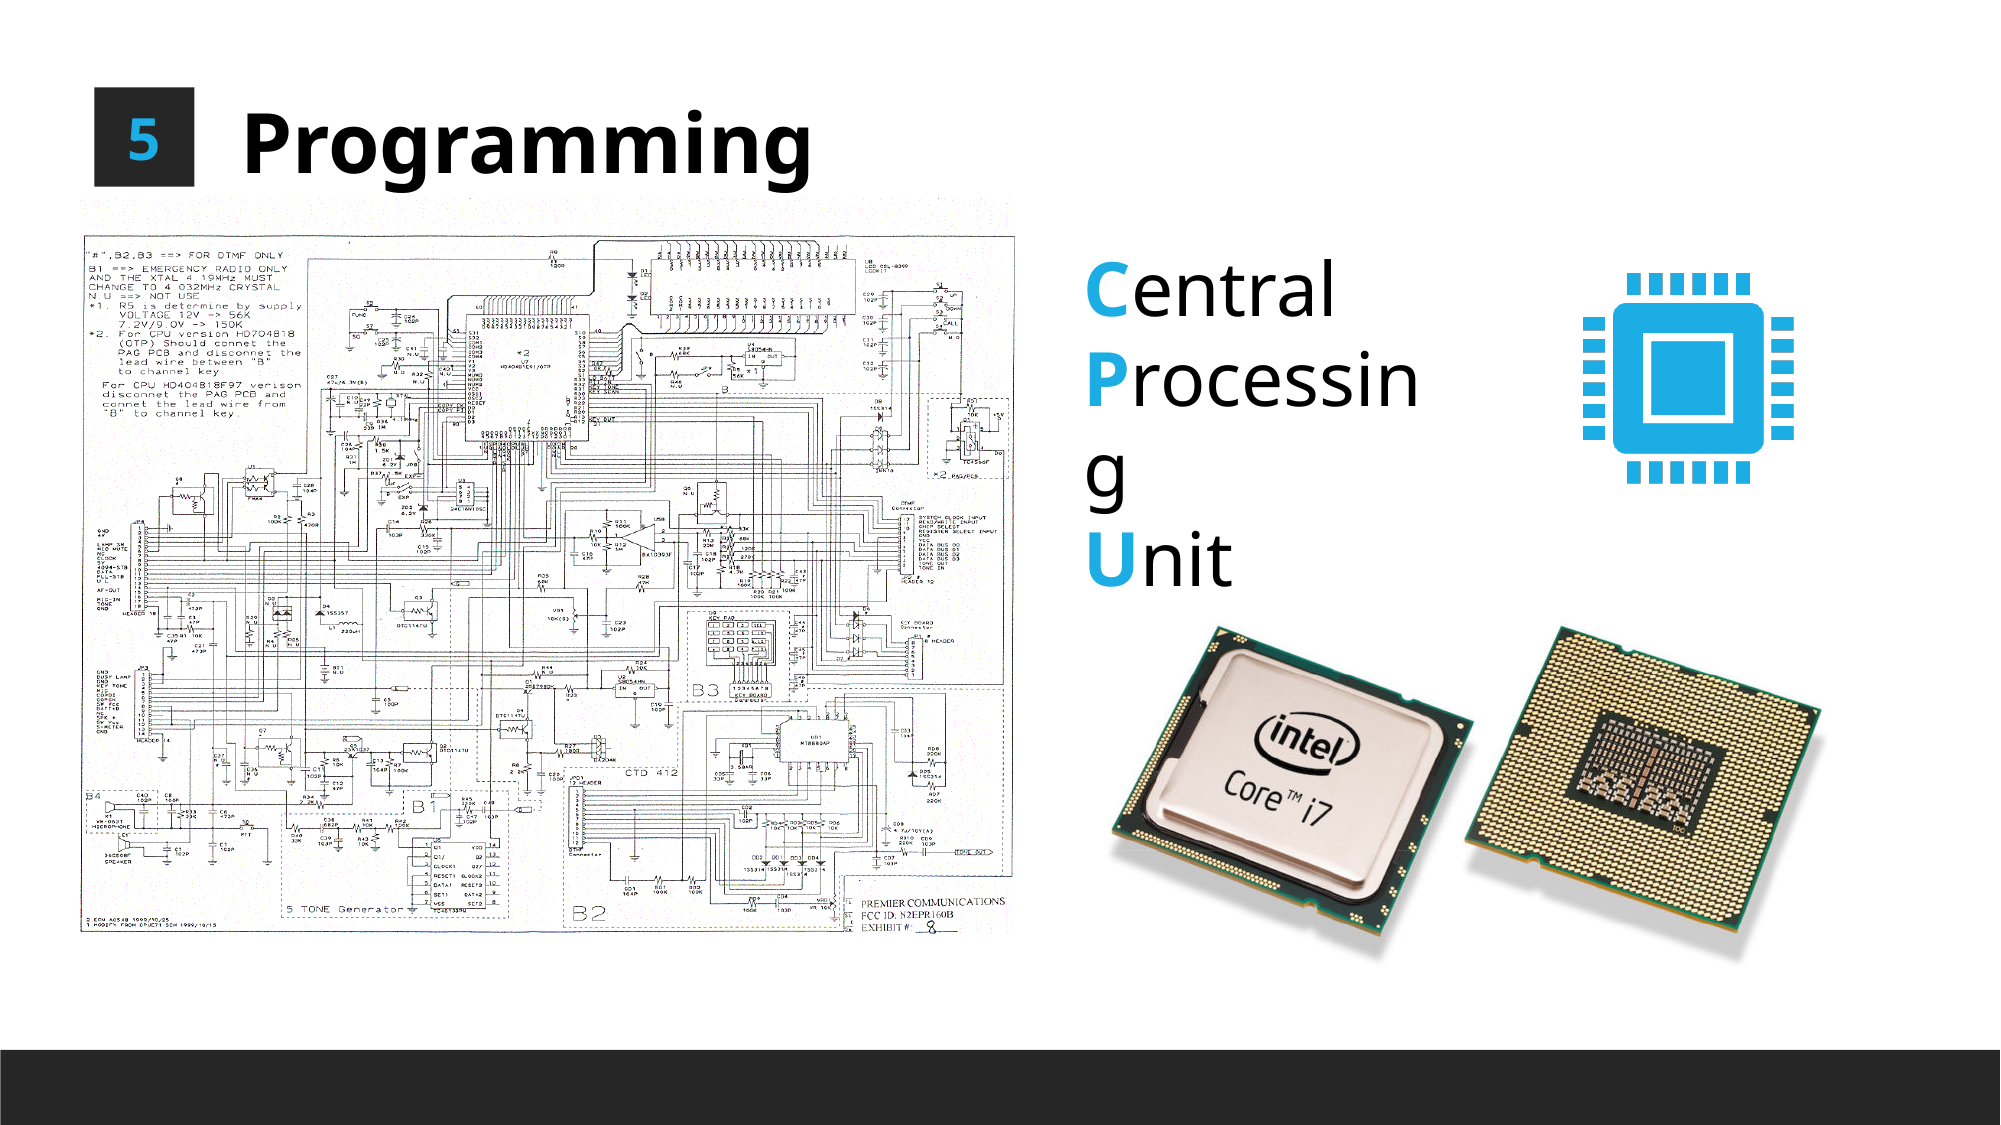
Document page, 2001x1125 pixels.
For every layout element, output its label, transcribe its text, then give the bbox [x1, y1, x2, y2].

text_box Programming [225, 82, 871, 195]
text_box Central Processing Unit [1069, 234, 1473, 507]
text_box 5 [93, 86, 196, 188]
picture [1068, 246, 1861, 1008]
picture [80, 198, 1015, 934]
